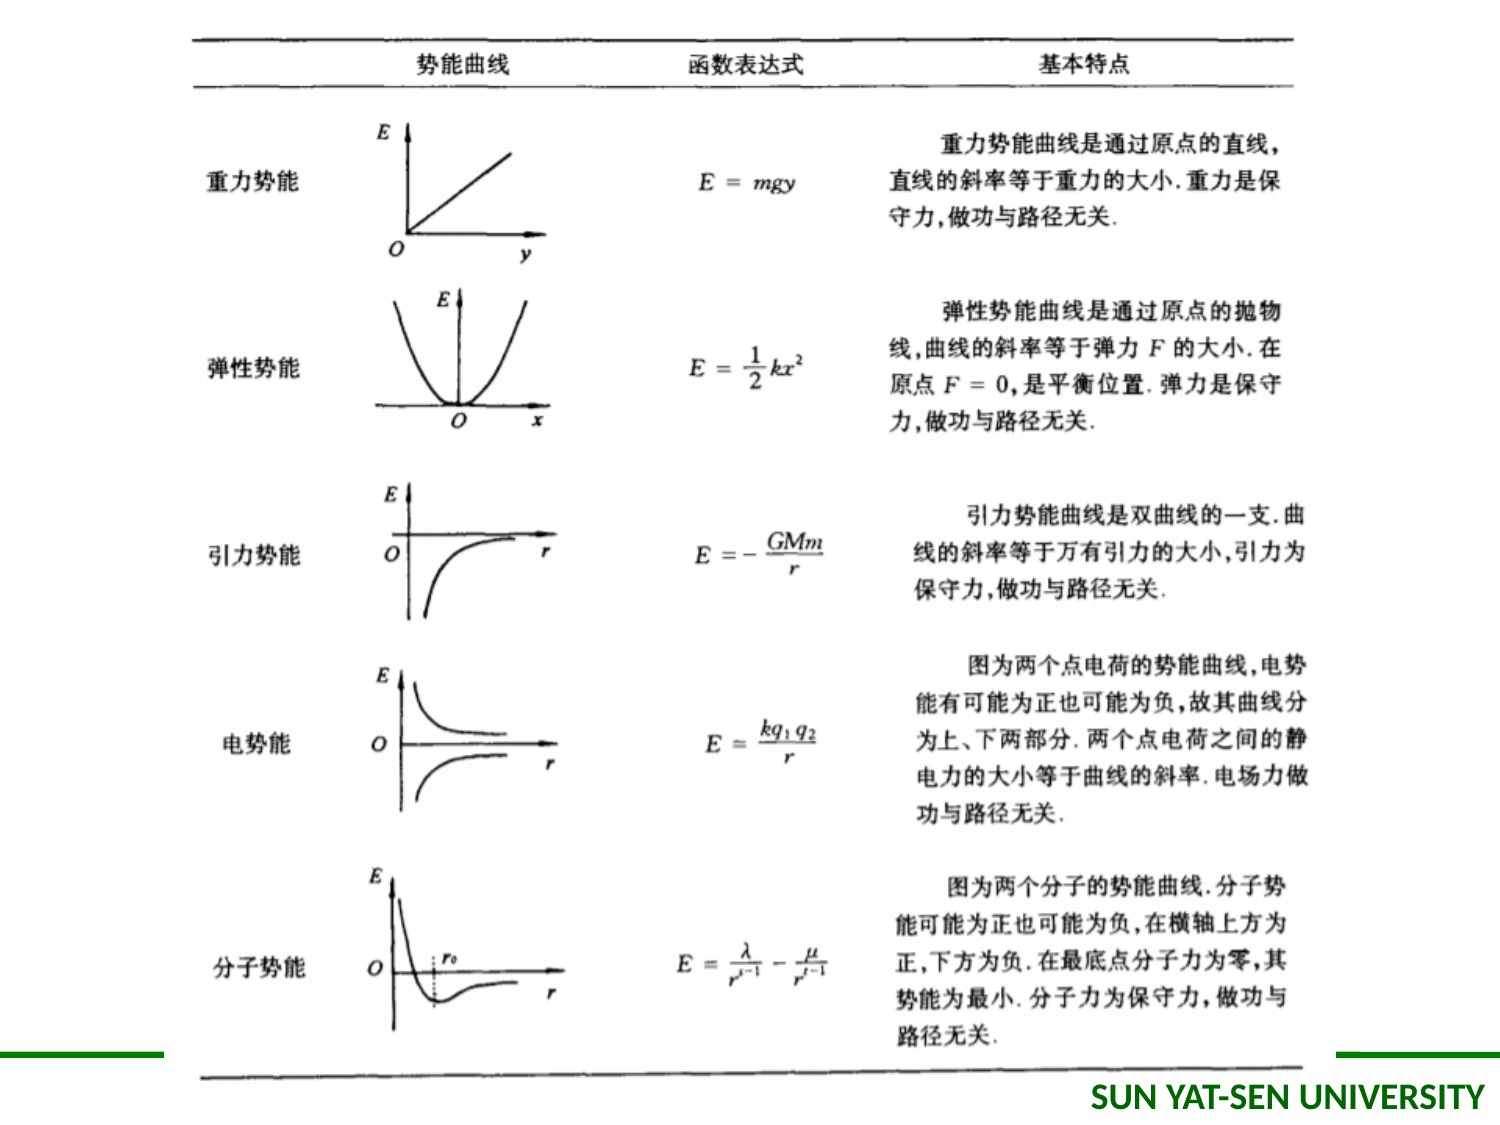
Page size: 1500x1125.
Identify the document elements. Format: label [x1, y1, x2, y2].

picture [163, 18, 1337, 1084]
